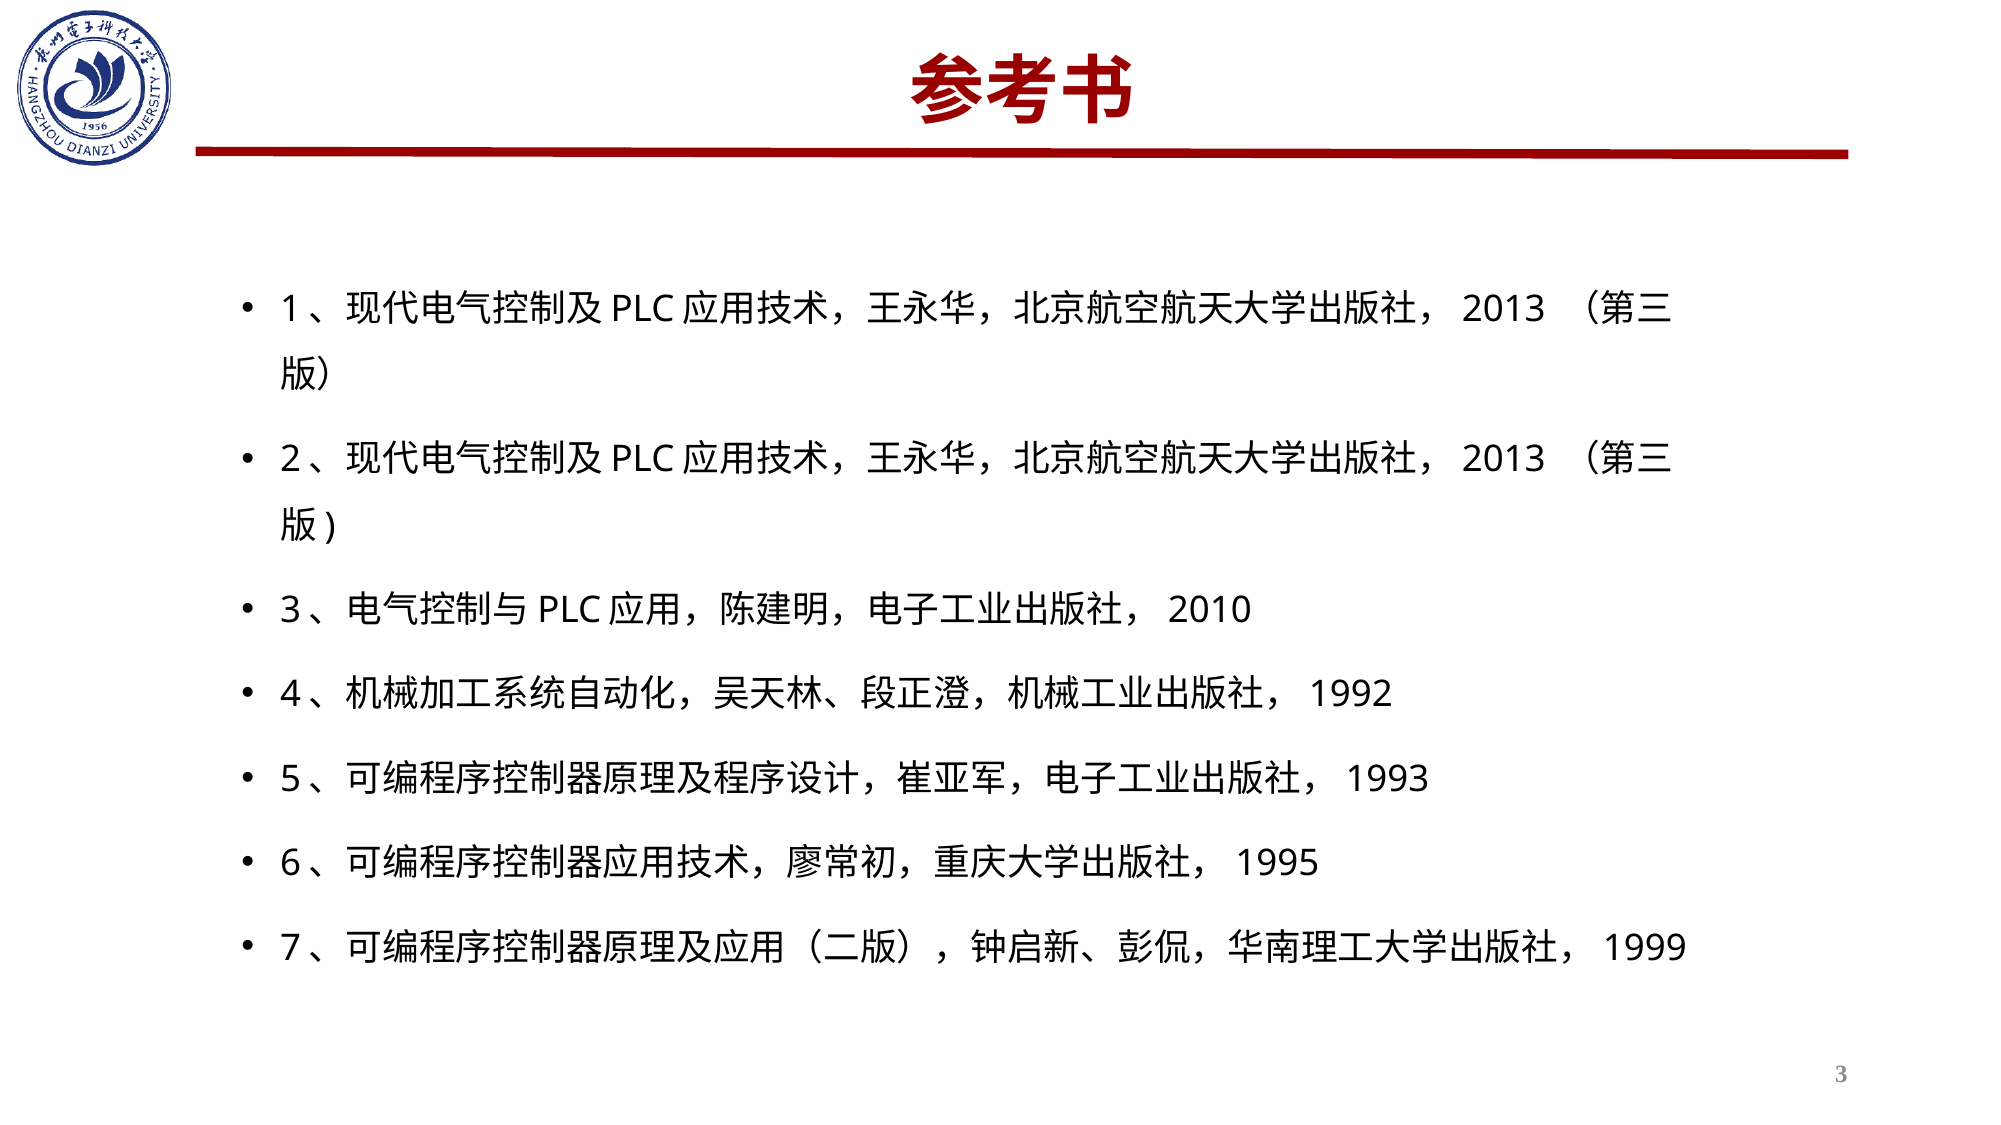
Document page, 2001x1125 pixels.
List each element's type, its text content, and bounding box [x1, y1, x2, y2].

slide_number 3 [1412, 1042, 1863, 1103]
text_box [195, 151, 1849, 155]
text_box 1、现代电气控制及PLC应用技术，王永华，北京航空航天大学出版社，2013 （第三版） 2、现代电气控制及PLC应用技术，王永华，北京航空航天大学出版社，2013 （第三版) 3、电气控制与PLC应用，陈建明，电子工业出版社，2010 4、机械加工系统自动化，吴天林、段正澄，机械工业出版社，1992 5、可编程序控制器原理及程序设计，崔亚军，电子工业出版社，1993 6、可编程序控制器应用技术，廖常初，重庆大学出版社，1995 7、可编程序控制器原理及应用（二版），钟启新、彭侃，华南理工大学出版社，1999 [226, 192, 1733, 978]
text_box 参考书 [894, 34, 1150, 140]
picture [14, 2, 175, 174]
